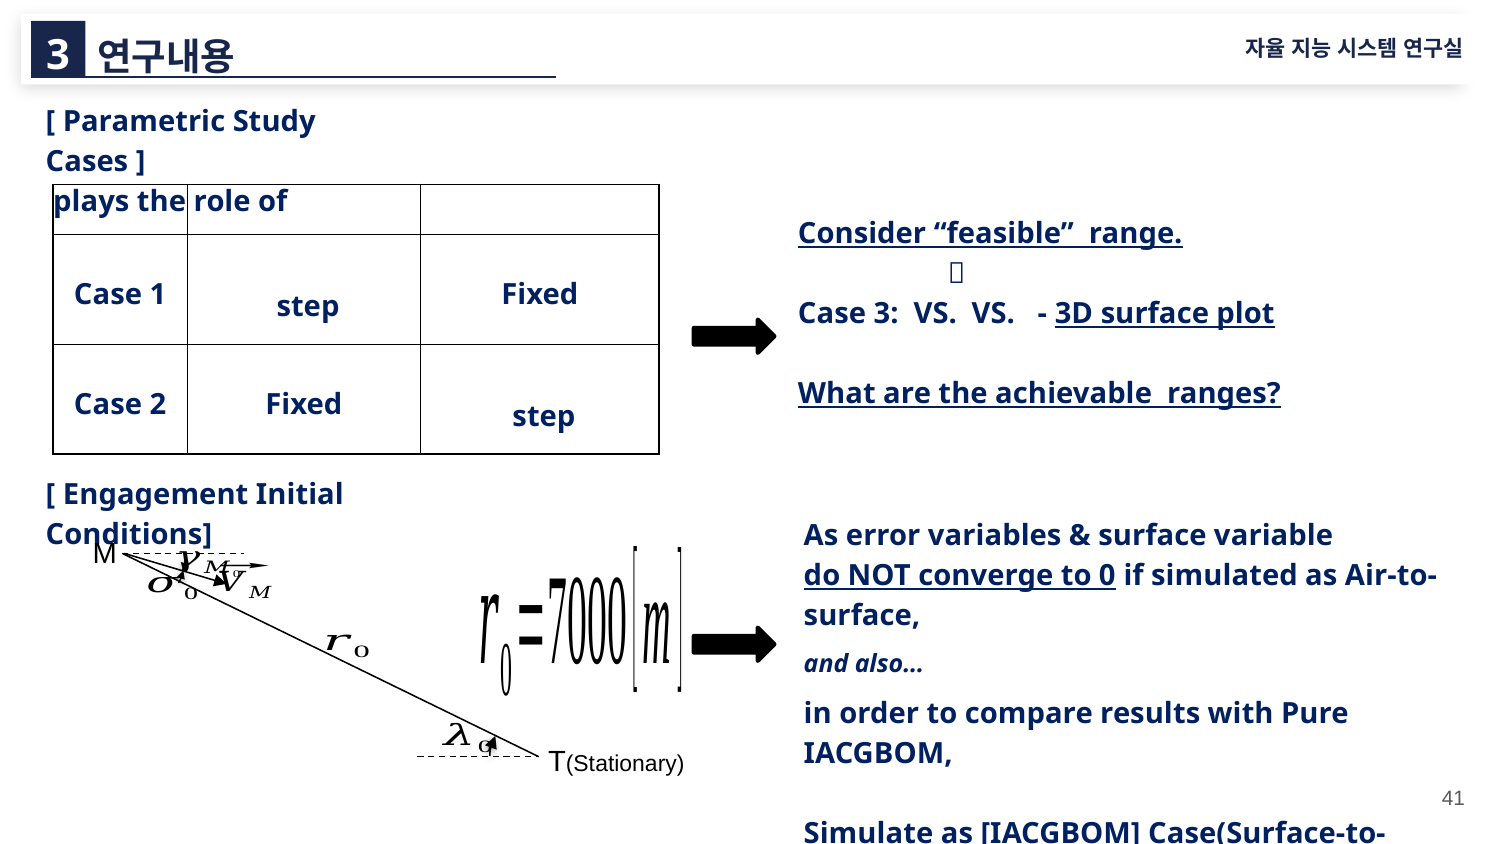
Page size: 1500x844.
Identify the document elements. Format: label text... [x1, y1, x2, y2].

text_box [23, 4, 655, 94]
text_box [723, 625, 777, 663]
text_box [659, 12, 1481, 86]
text_box [691, 317, 777, 355]
text_box 자율 지능 시스템 연구실 [734, 27, 1485, 69]
text_box [ Engagement Initial Conditions] [30, 455, 493, 566]
slide_number 41 [1389, 764, 1480, 830]
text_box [52, 491, 719, 801]
